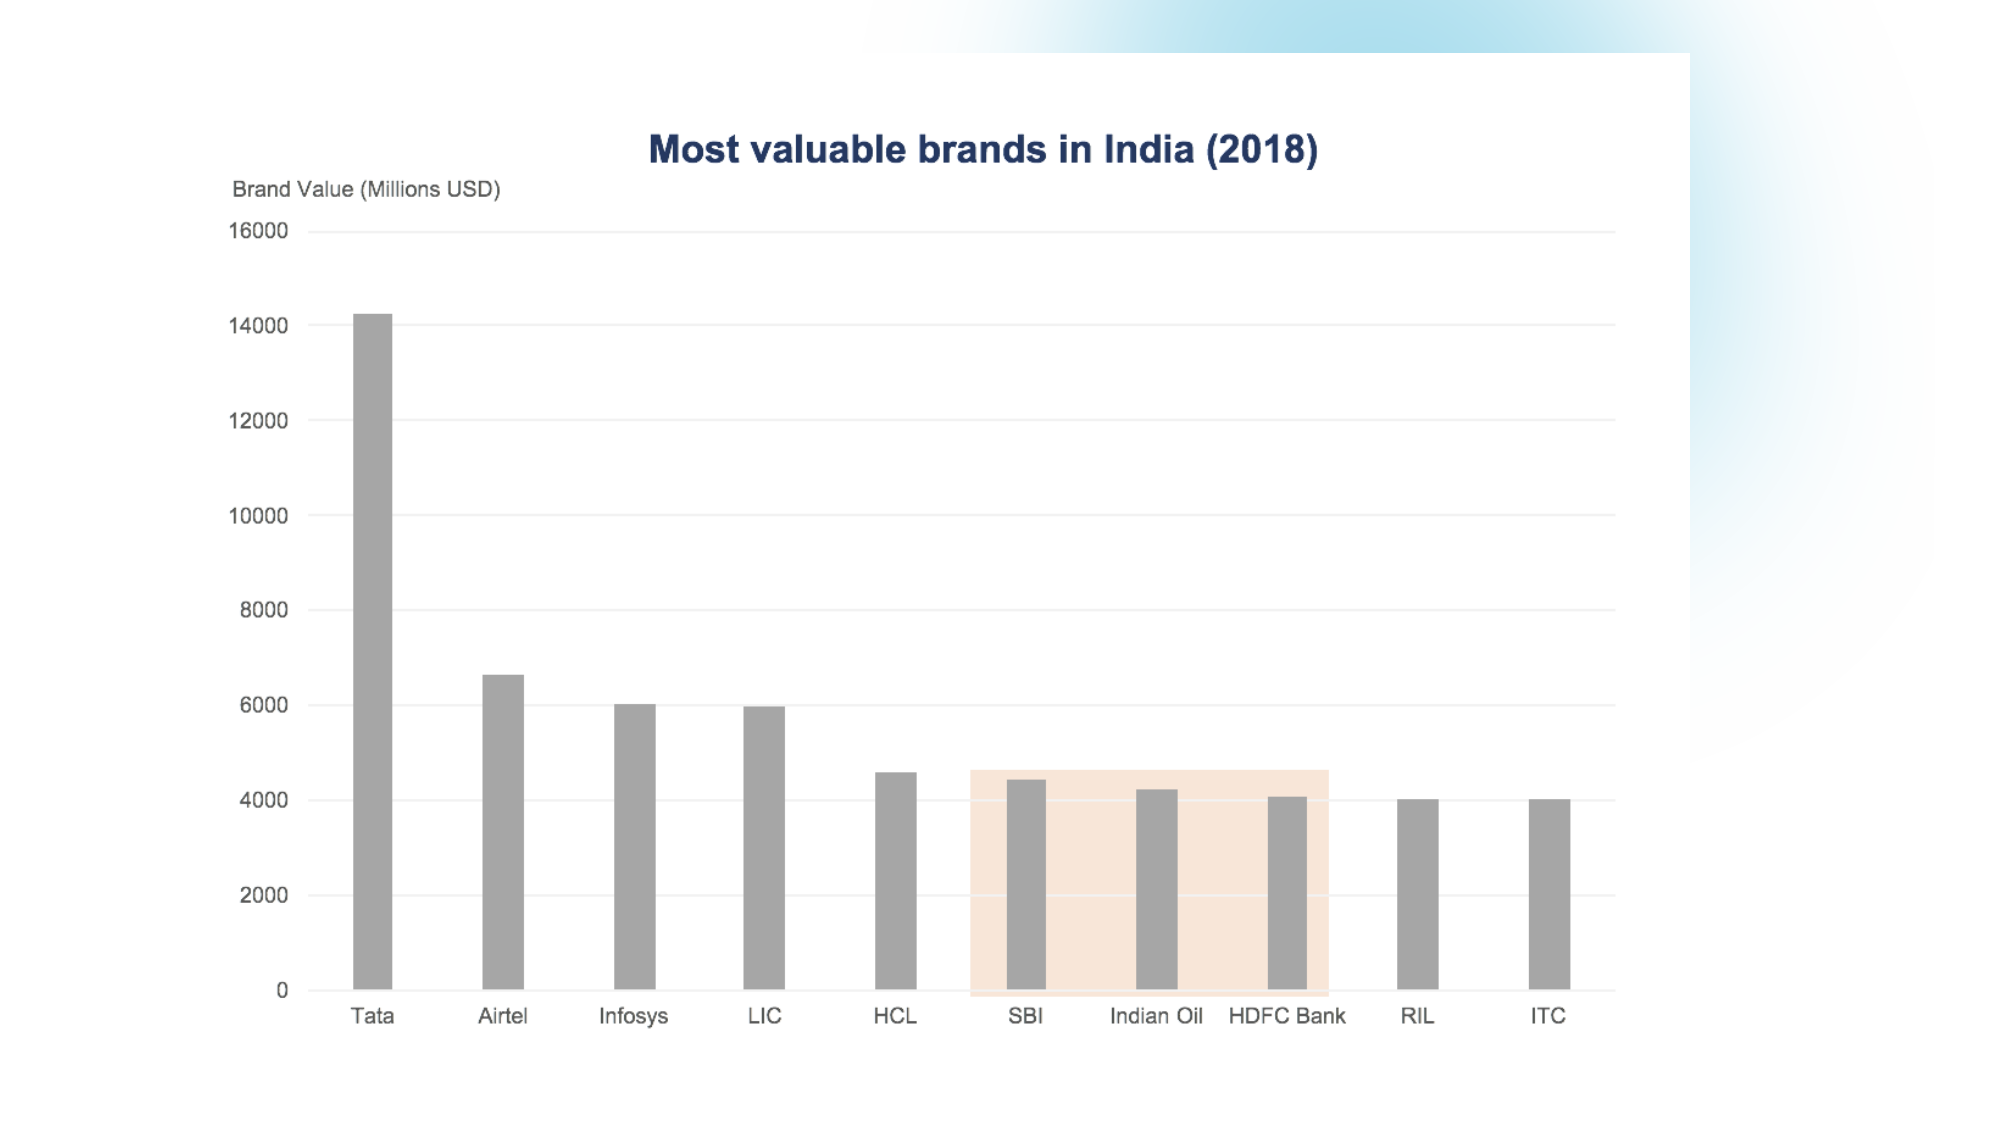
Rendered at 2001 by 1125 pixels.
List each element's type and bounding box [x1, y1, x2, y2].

picture [207, 0, 2000, 1125]
